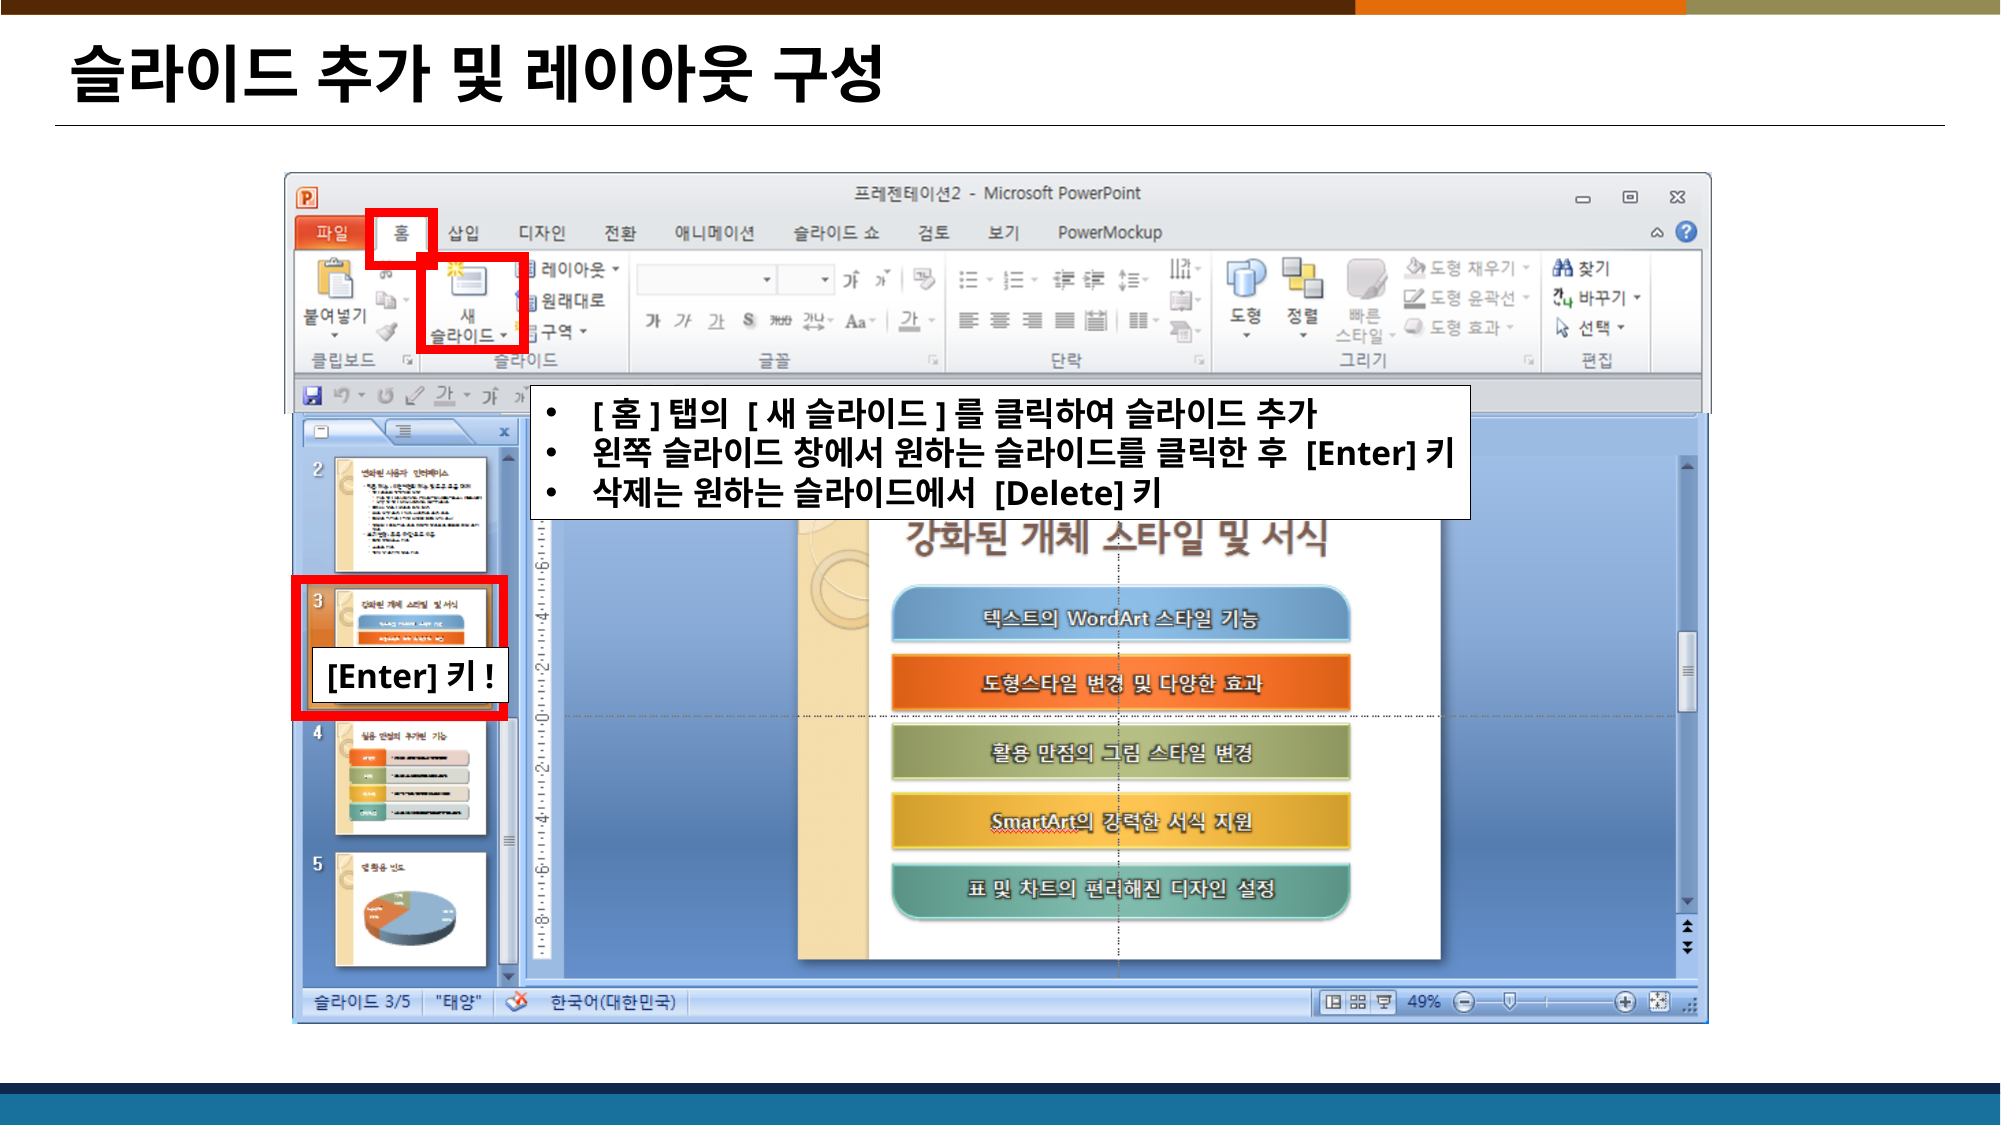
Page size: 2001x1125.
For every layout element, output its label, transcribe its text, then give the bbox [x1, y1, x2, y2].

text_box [284, 172, 1712, 1024]
title 슬라이드 추가 및 레이아웃 구성 [54, 32, 1946, 122]
